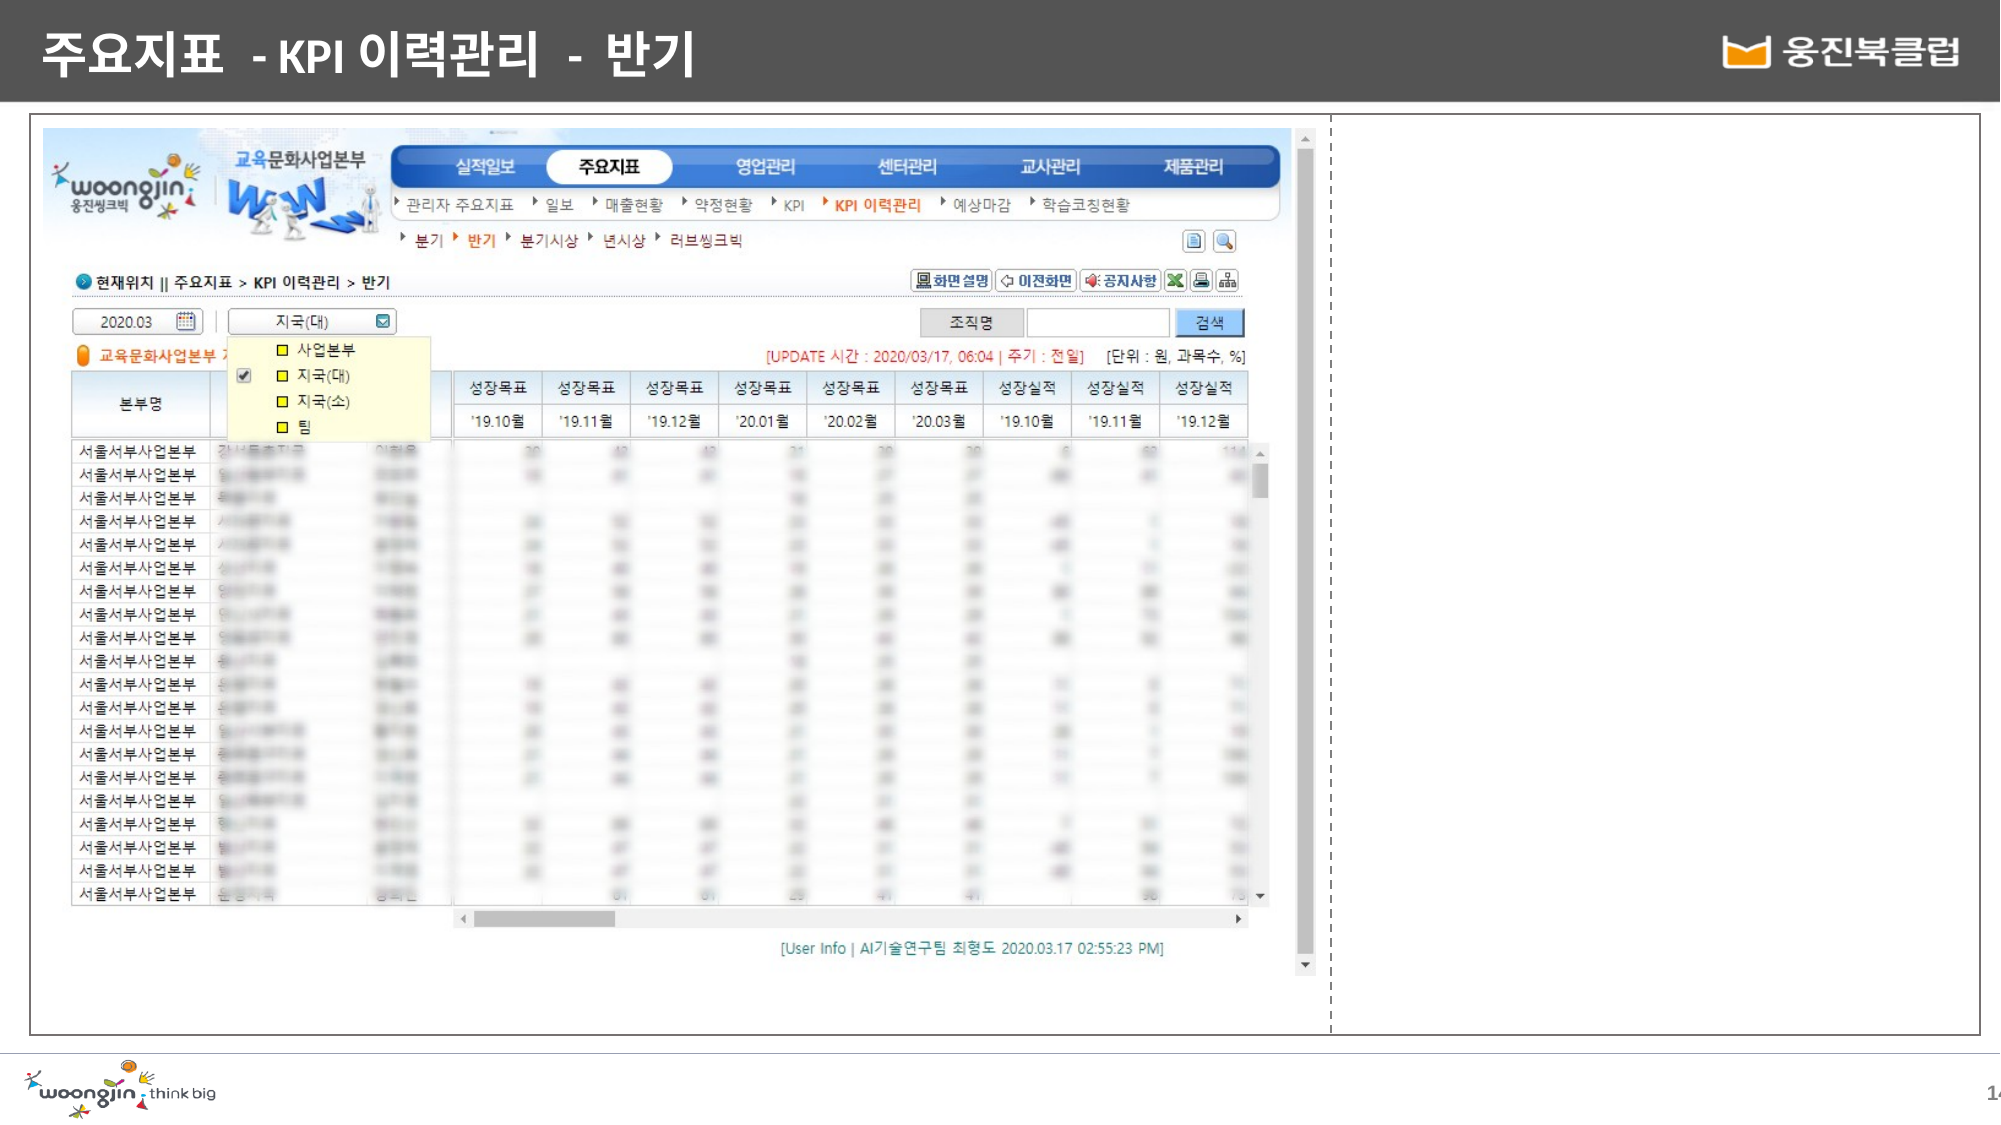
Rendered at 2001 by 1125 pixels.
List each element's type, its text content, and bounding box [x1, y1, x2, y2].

picture [0, 0, 2000, 1053]
title 주요지표 - KPI이력관리 - 반기 [29, 10, 1717, 97]
text_box [29, 113, 1981, 1036]
picture [0, 1054, 2000, 1125]
